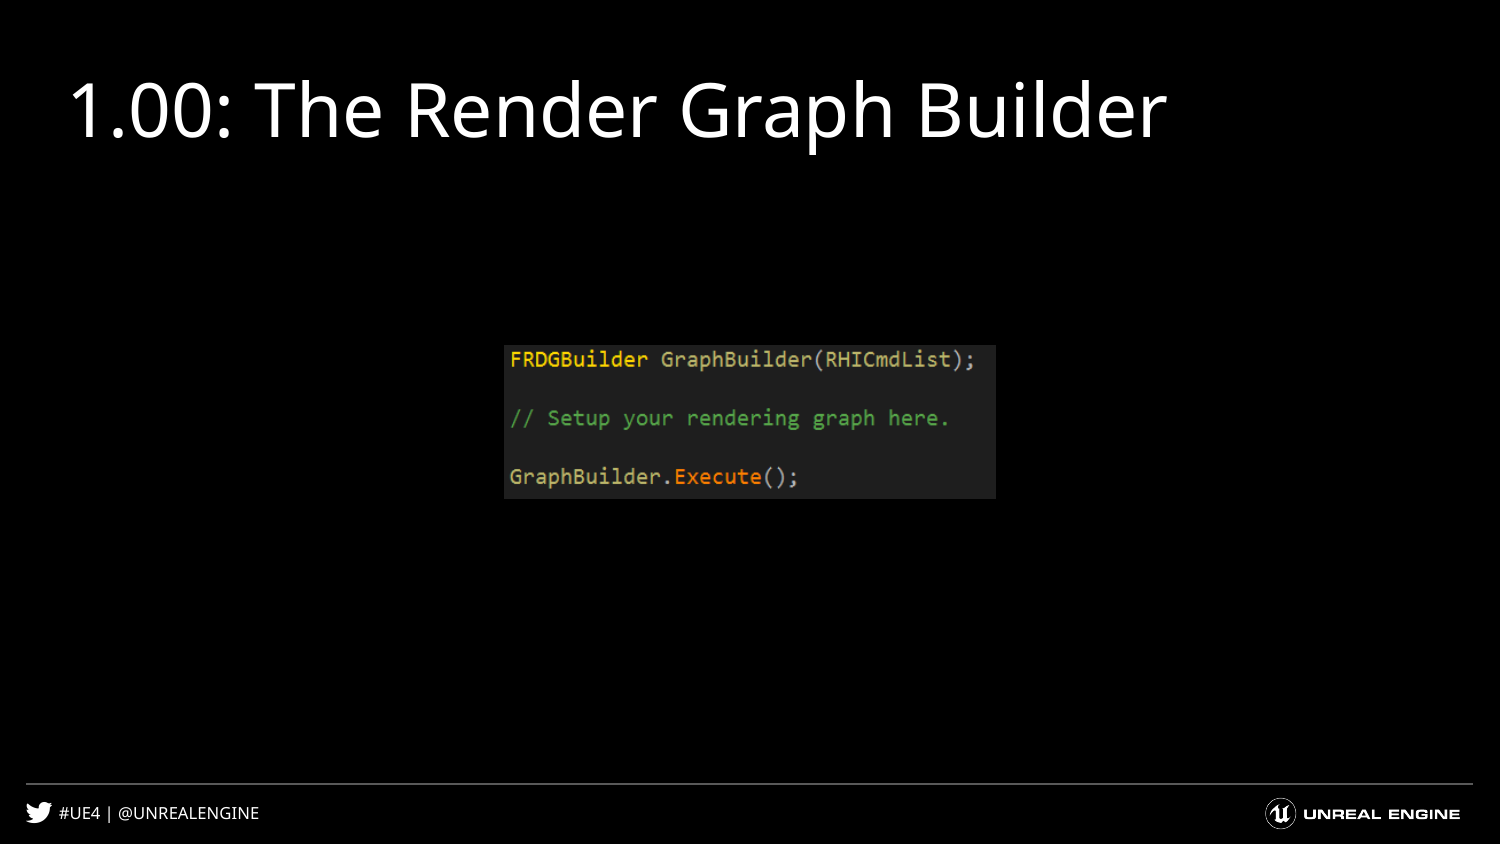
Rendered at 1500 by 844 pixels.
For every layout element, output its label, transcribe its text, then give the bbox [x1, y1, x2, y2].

picture [504, 345, 996, 499]
picture [26, 800, 52, 825]
title 1.00: The Render Graph Builder [51, 47, 1449, 142]
picture [1251, 783, 1474, 844]
